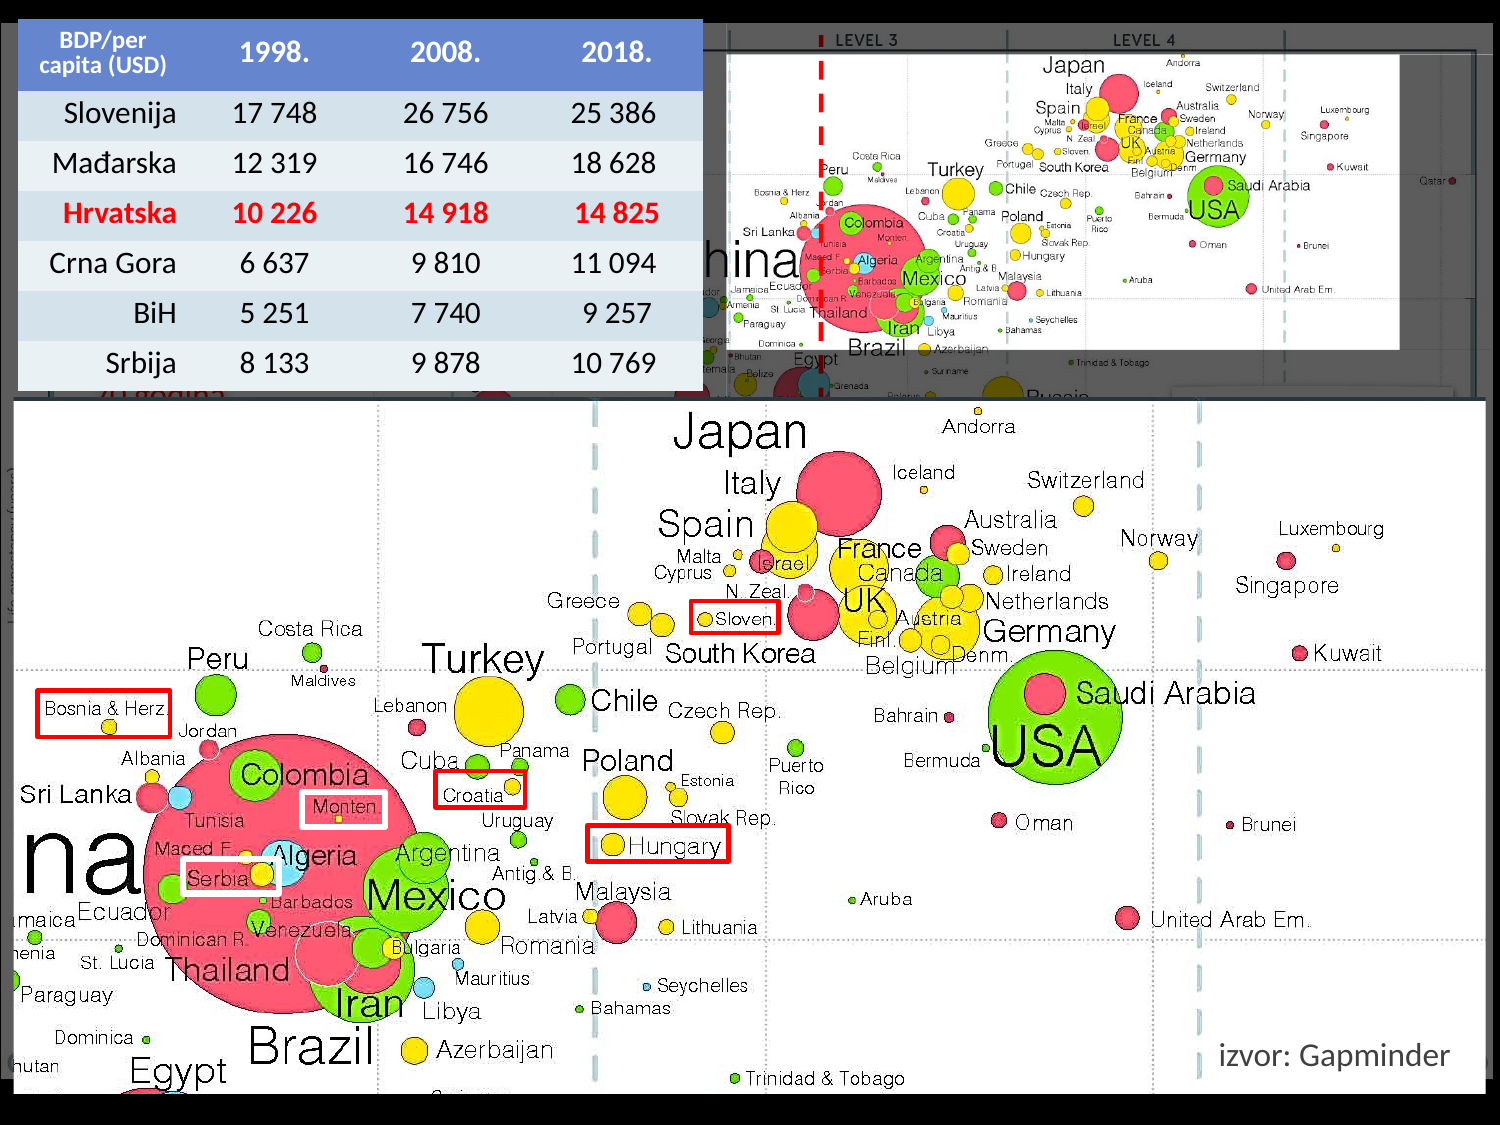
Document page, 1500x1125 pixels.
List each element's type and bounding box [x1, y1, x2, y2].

picture [13, 396, 1486, 1095]
text_box [0, 0, 1500, 1107]
